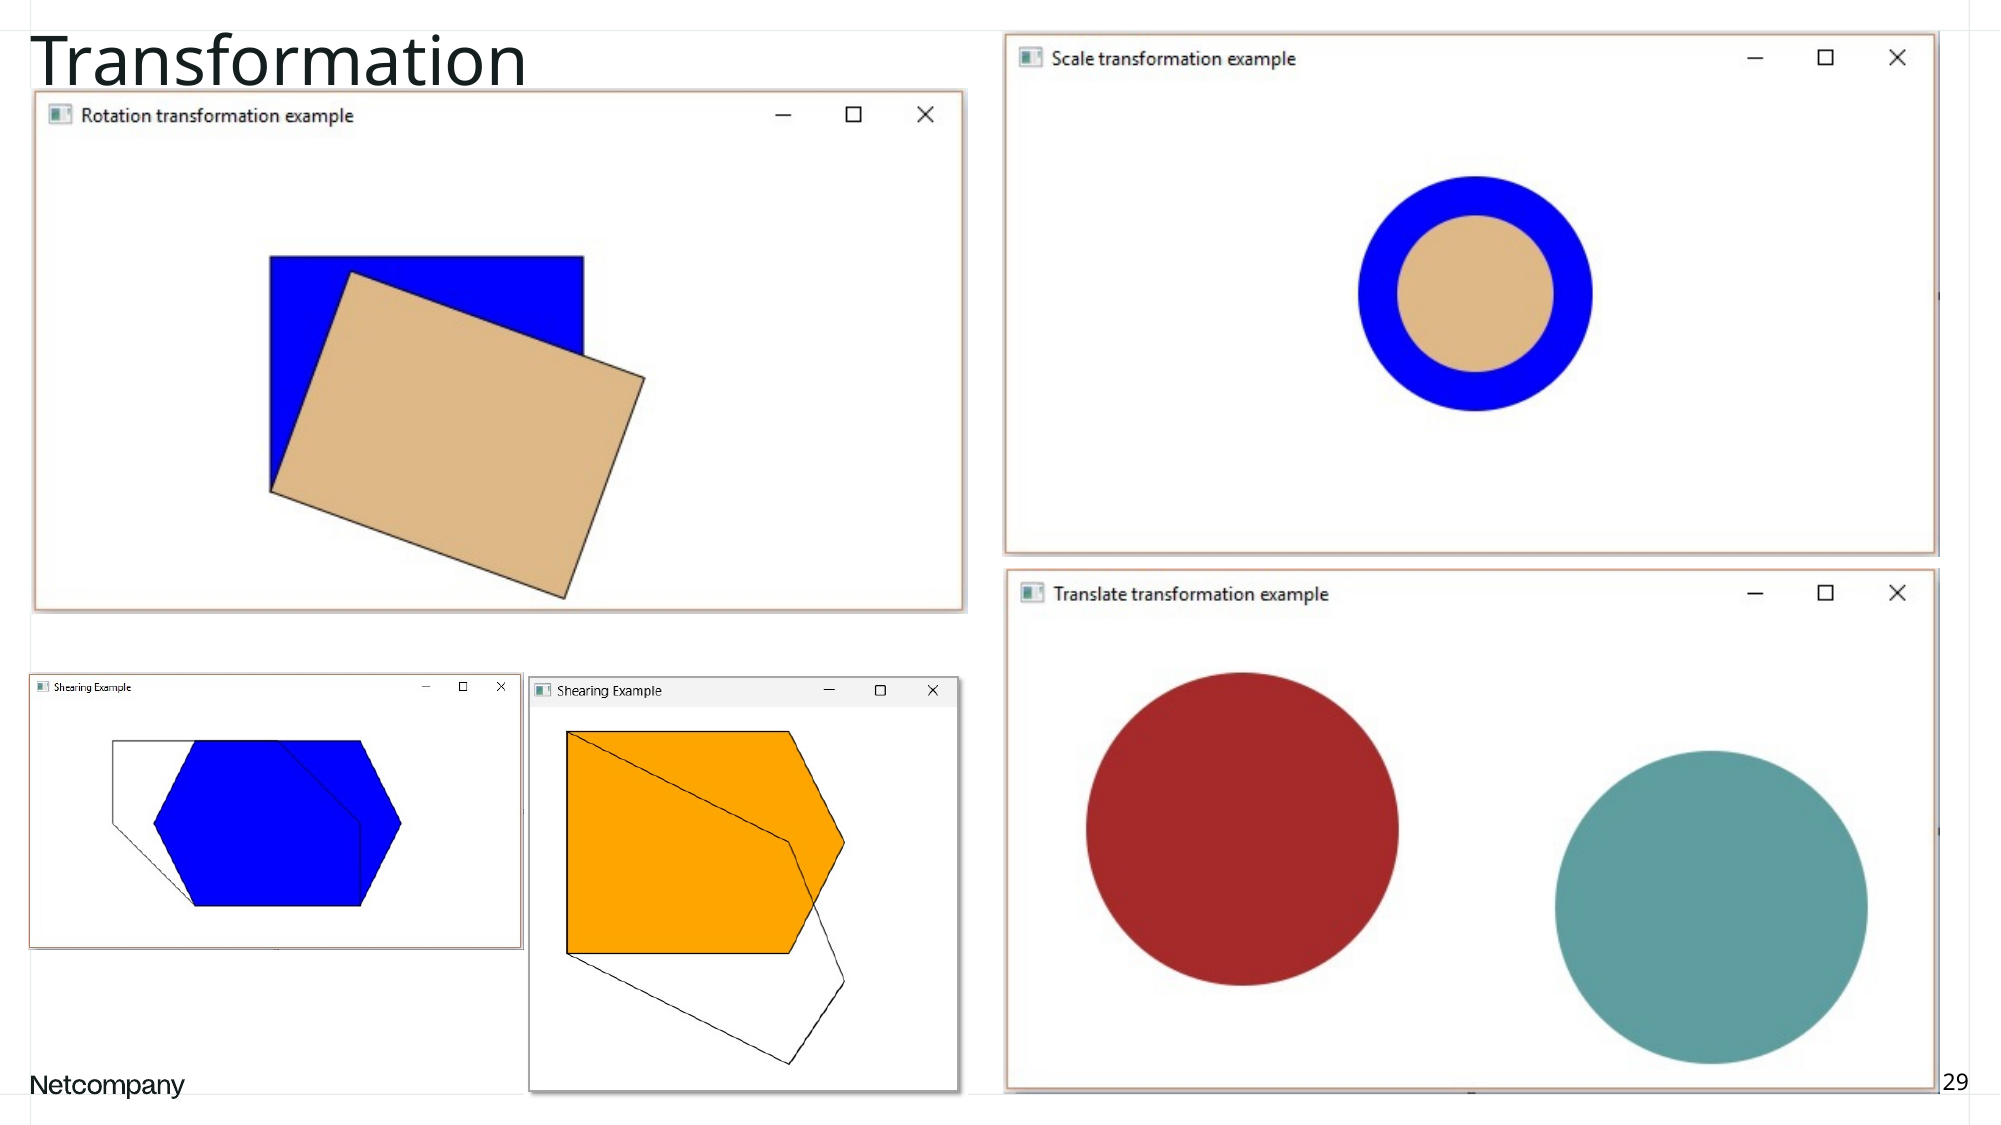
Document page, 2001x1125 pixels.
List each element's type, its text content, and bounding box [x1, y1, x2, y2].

picture [1002, 31, 1940, 557]
title Transformation [30, 30, 1970, 186]
picture [1002, 568, 1940, 1094]
picture [28, 672, 968, 1101]
slide_number 29 [1910, 1062, 1970, 1095]
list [30, 88, 968, 614]
